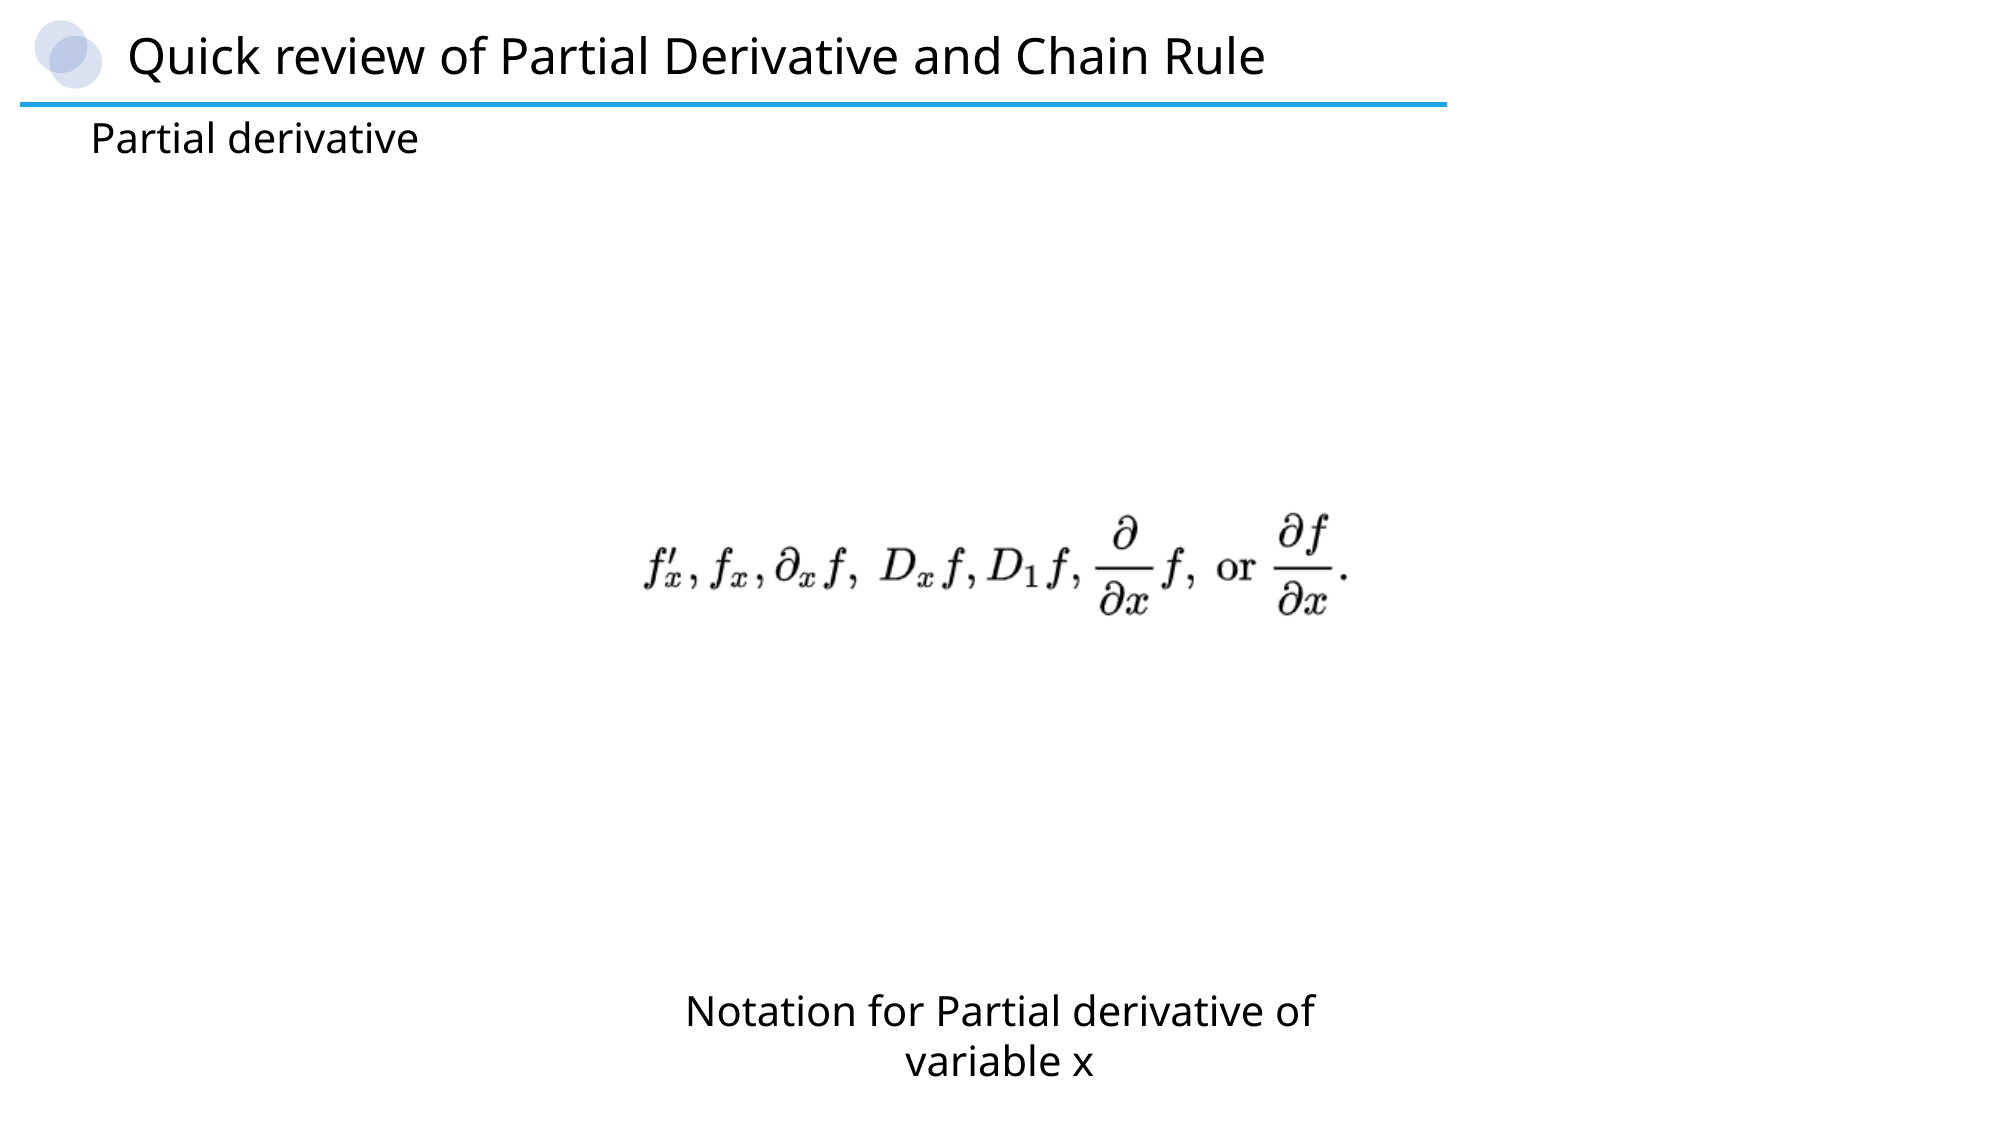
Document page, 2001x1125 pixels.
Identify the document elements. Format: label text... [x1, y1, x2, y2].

text_box [33, 19, 87, 72]
picture [631, 488, 1369, 636]
text_box [48, 34, 104, 90]
text_box Notation for Partial derivative of variable x [636, 977, 1364, 1093]
text_box Partial derivative [75, 105, 756, 170]
text_box Quick review of Partial Derivative and Chain Rule [112, 17, 1346, 92]
